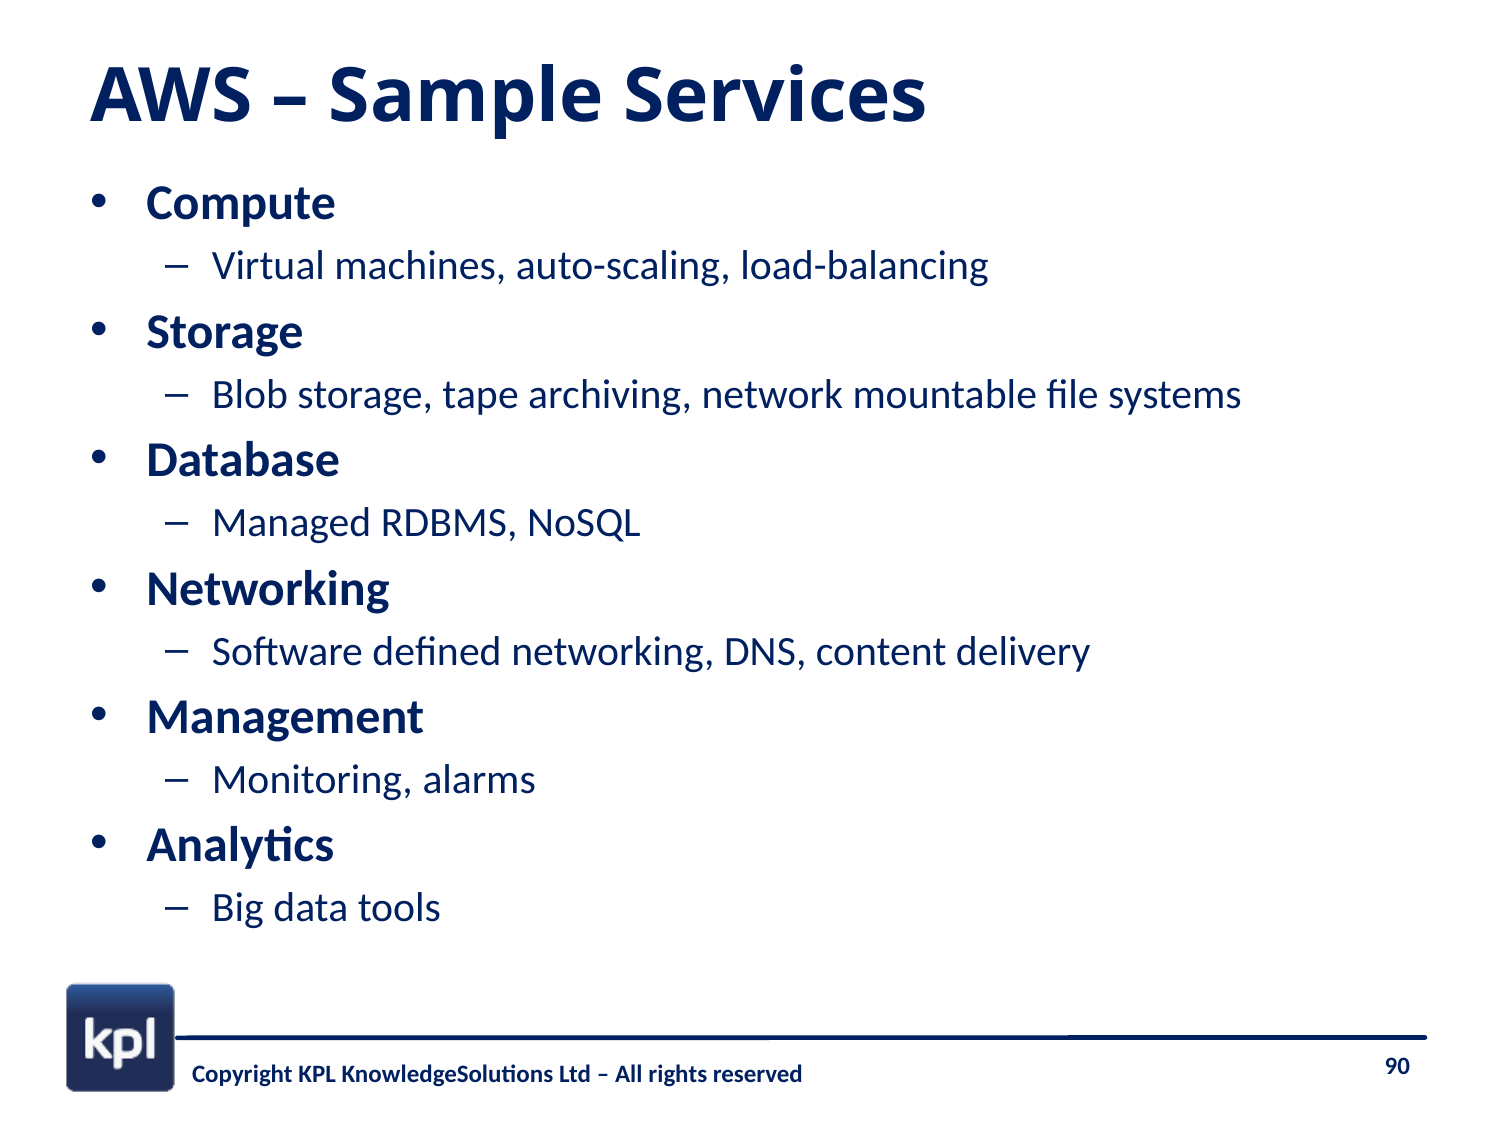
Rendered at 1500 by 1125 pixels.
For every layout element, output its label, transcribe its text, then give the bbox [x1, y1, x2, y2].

list Compute Virtual machines, auto-scaling, load-balancing Storage Blob storage, tape archiving, network mountable file systems Database Managed RDBMS, NoSQL Networking Software defined networking, DNS, content delivery Management Monitoring, alarms Analytics Big data tools [75, 162, 1425, 1013]
picture [62, 980, 178, 1095]
title AWS – Sample Services [75, 45, 1471, 138]
text_box Copyright KPL KnowledgeSolutions Ltd – All rights reserved [177, 1049, 963, 1110]
text_box 90 [987, 1042, 1425, 1103]
